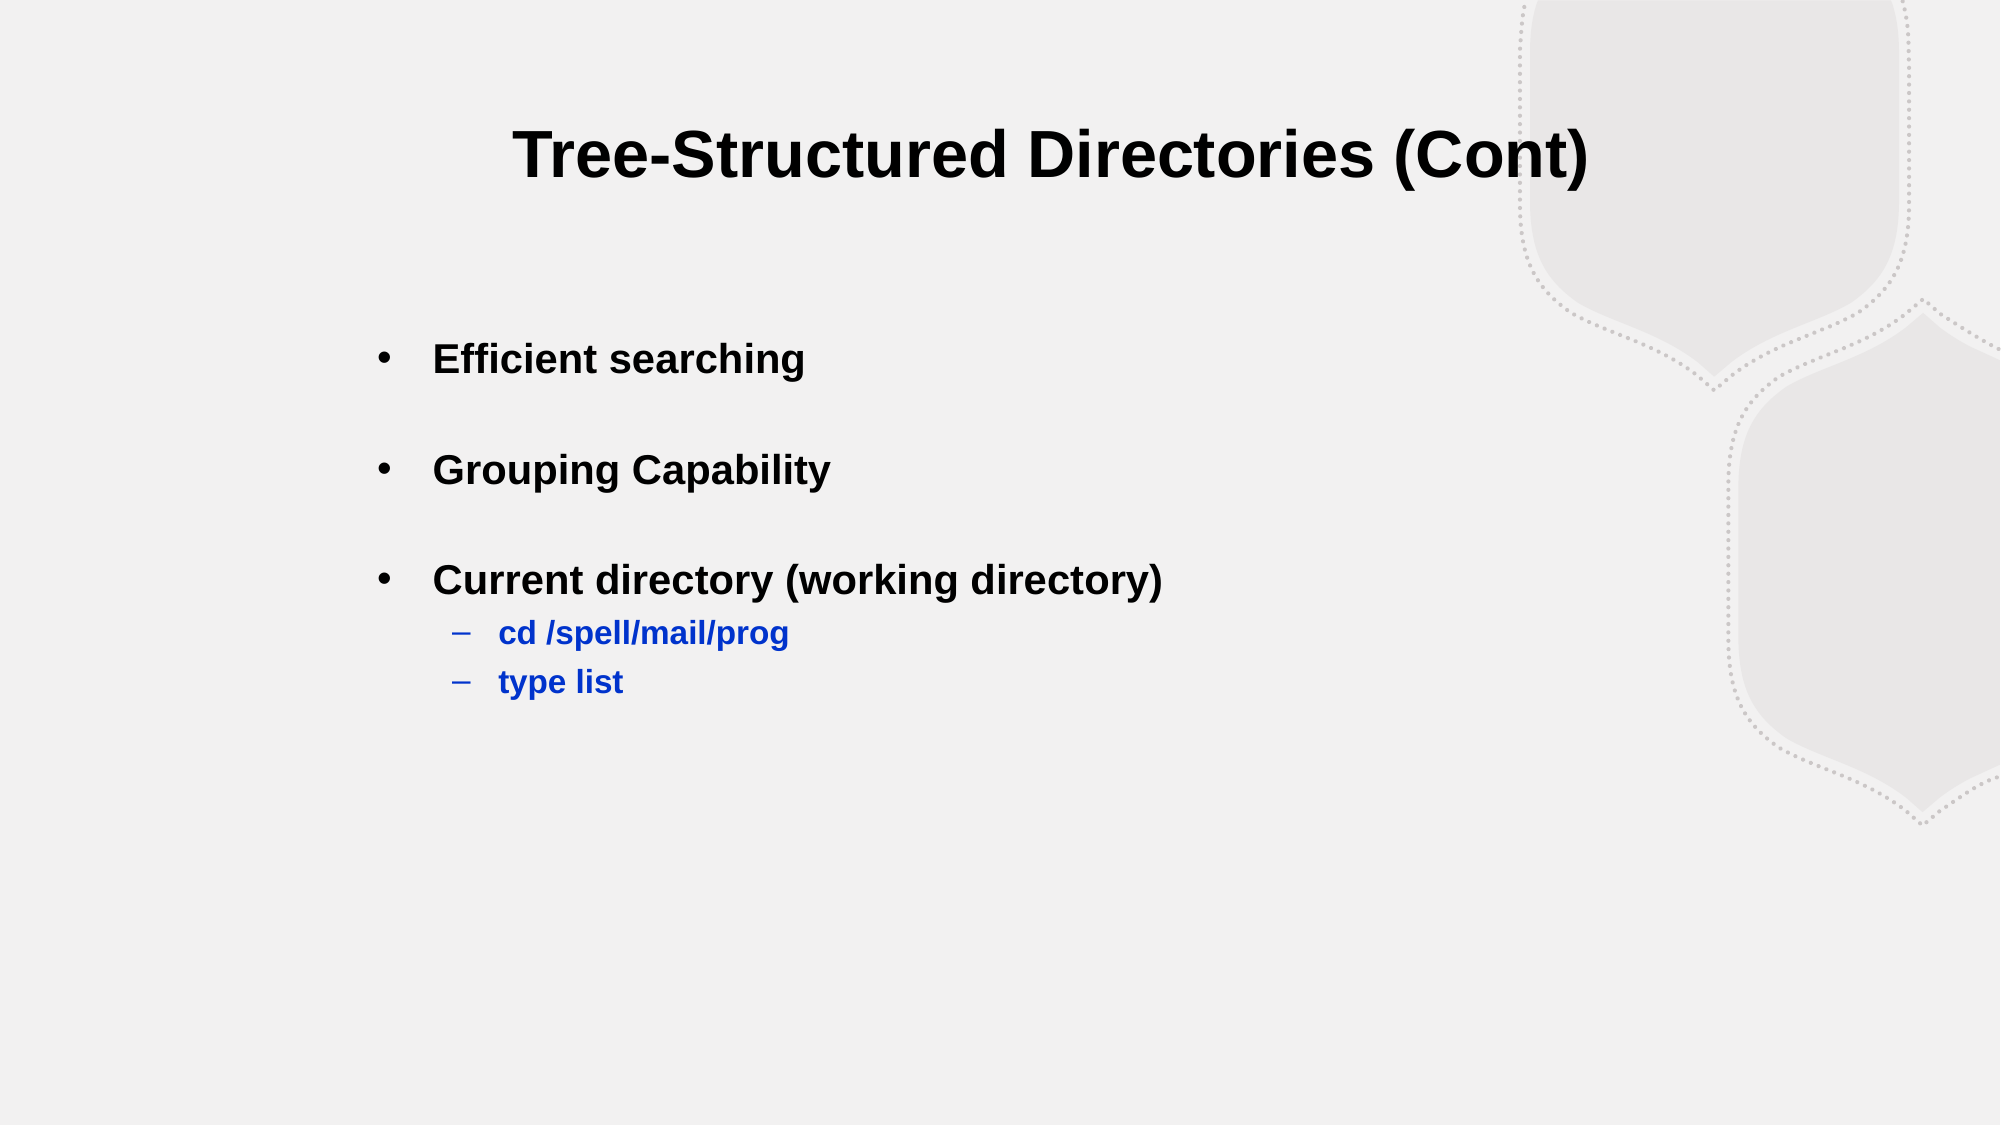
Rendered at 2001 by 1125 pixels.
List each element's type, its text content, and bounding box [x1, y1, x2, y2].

text_box Tree-Structured Directories (Cont) [377, 103, 1727, 199]
text_box Efficient searching Grouping Capability Current directory (working directory) cd /spell/mail/prog type list [362, 324, 1638, 1000]
